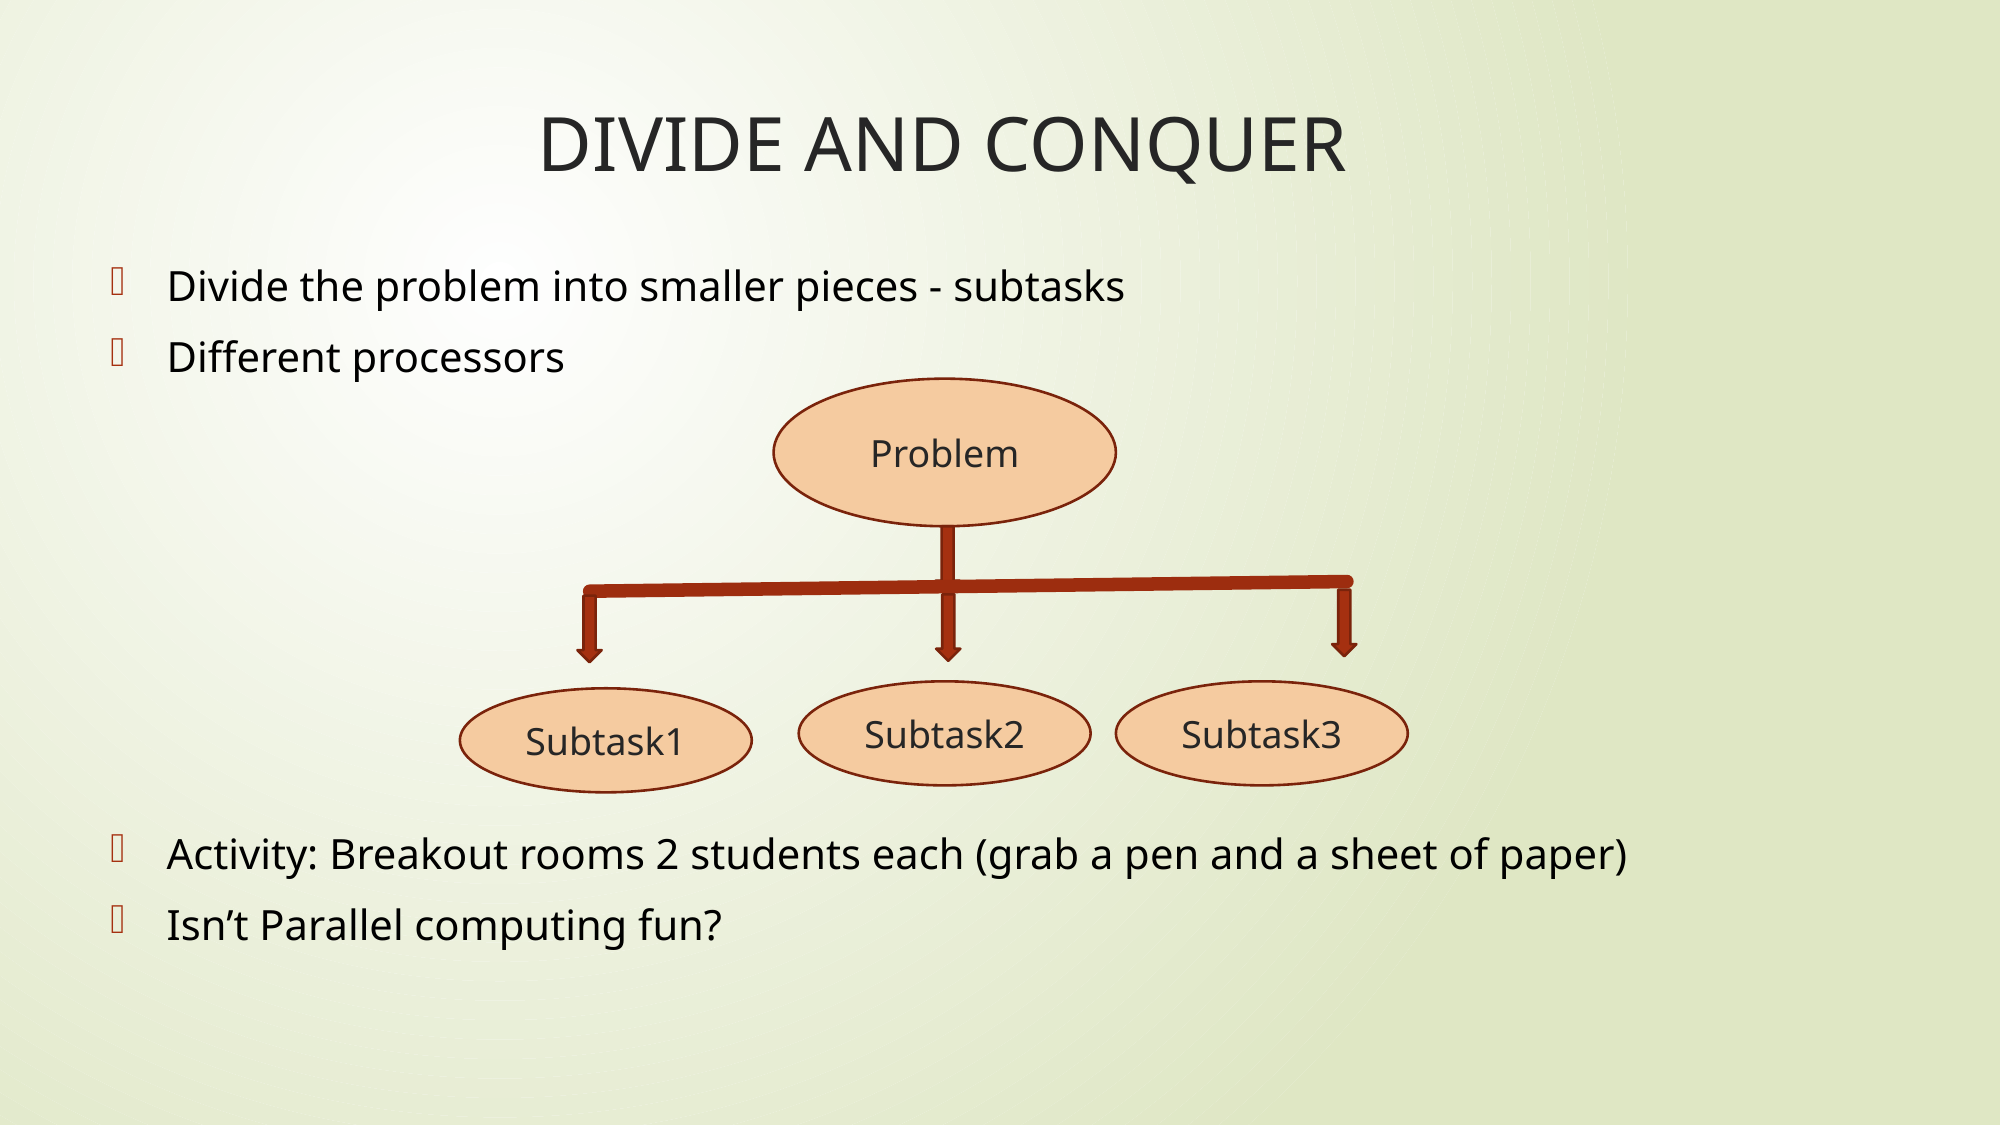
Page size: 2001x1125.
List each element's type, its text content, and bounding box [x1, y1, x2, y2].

title DIVIDE AND CONQUER [211, 88, 1674, 252]
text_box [459, 378, 1409, 793]
list Divide the problem into smaller pieces - subtasks Different processors Activity: Breakout rooms 2 students each (grab a pen and a sheet of paper) Isn’t Parallel computing fun? [95, 252, 1813, 1058]
